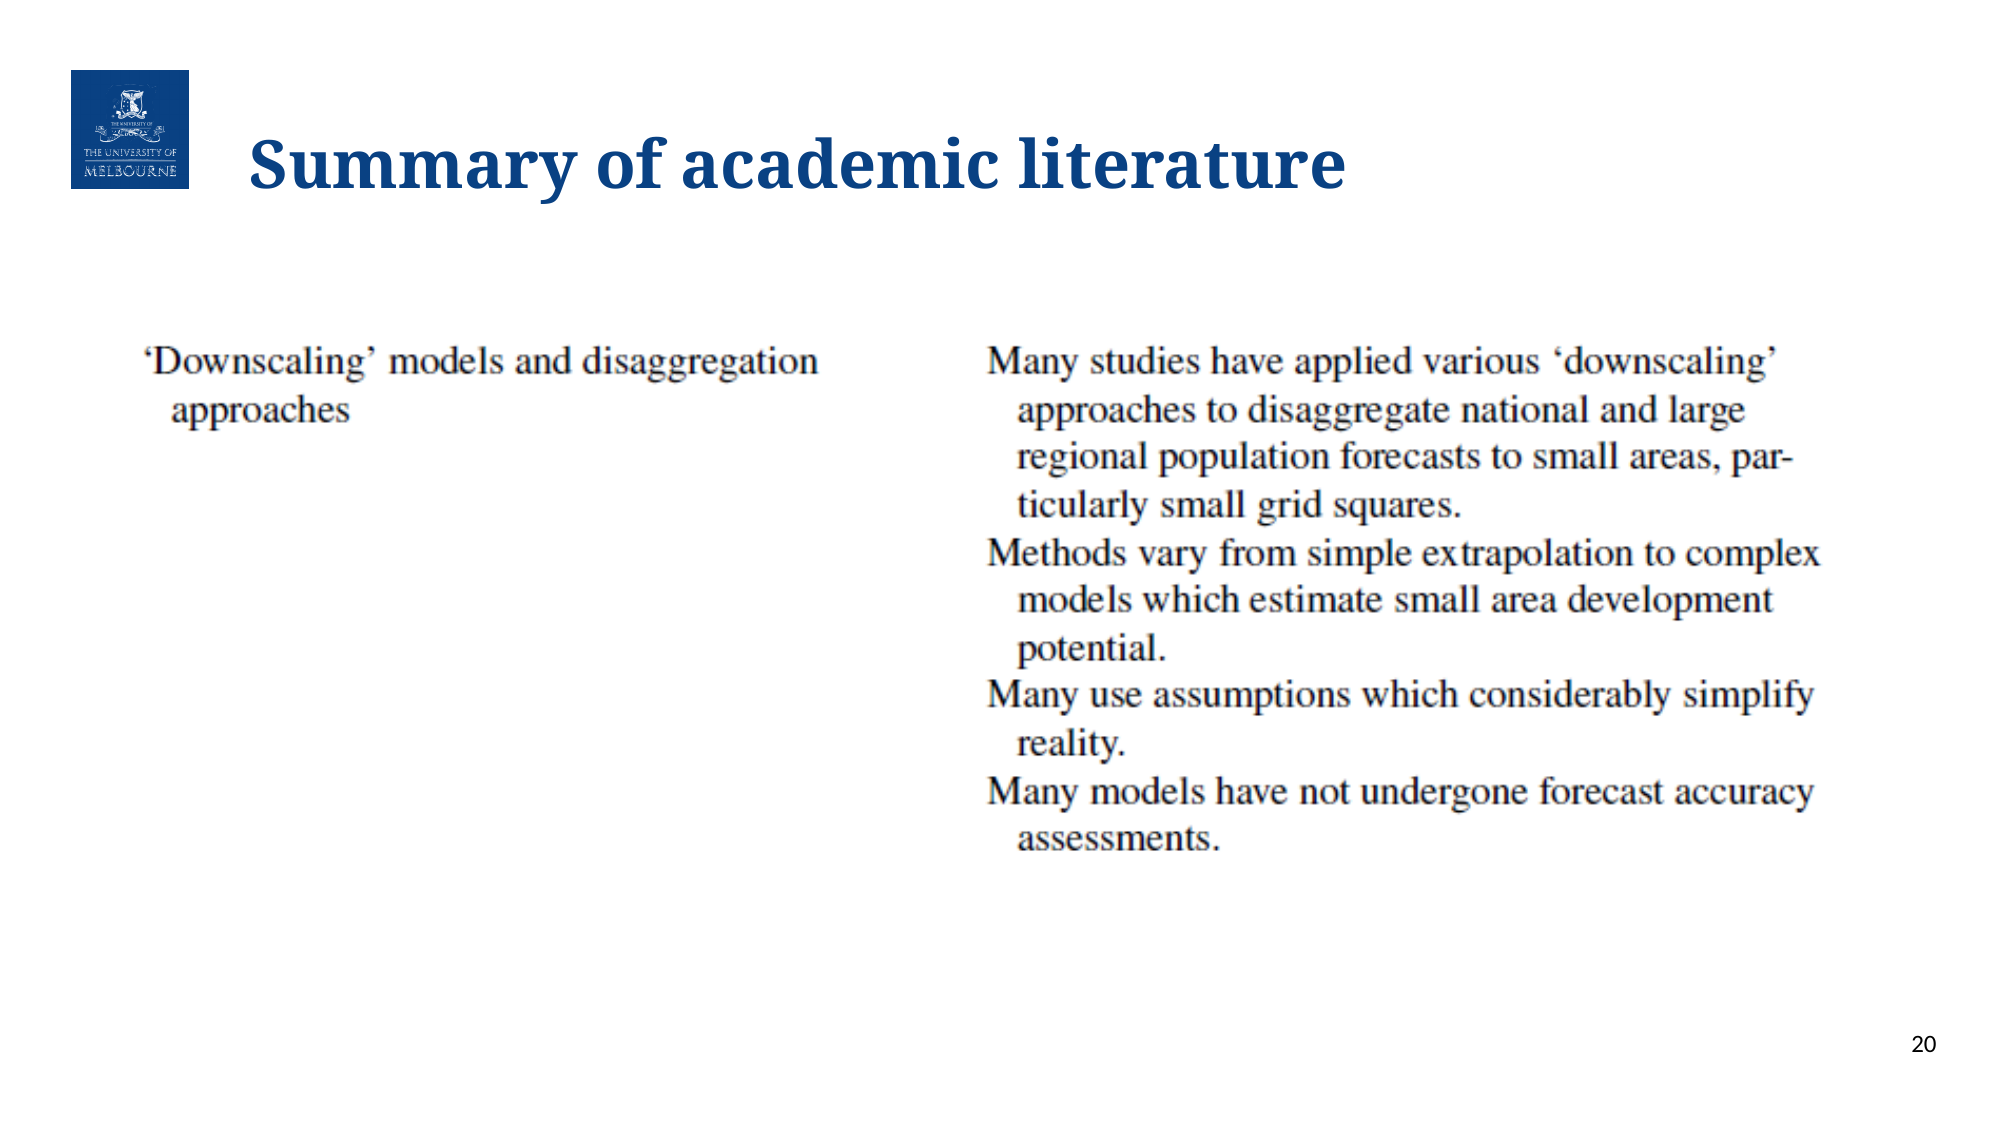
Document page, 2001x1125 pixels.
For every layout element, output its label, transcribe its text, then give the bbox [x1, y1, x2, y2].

title Summary of academic literature [234, 64, 1924, 211]
slide_number 20 [1797, 1012, 1937, 1073]
picture [128, 330, 1840, 870]
picture [71, 70, 189, 189]
